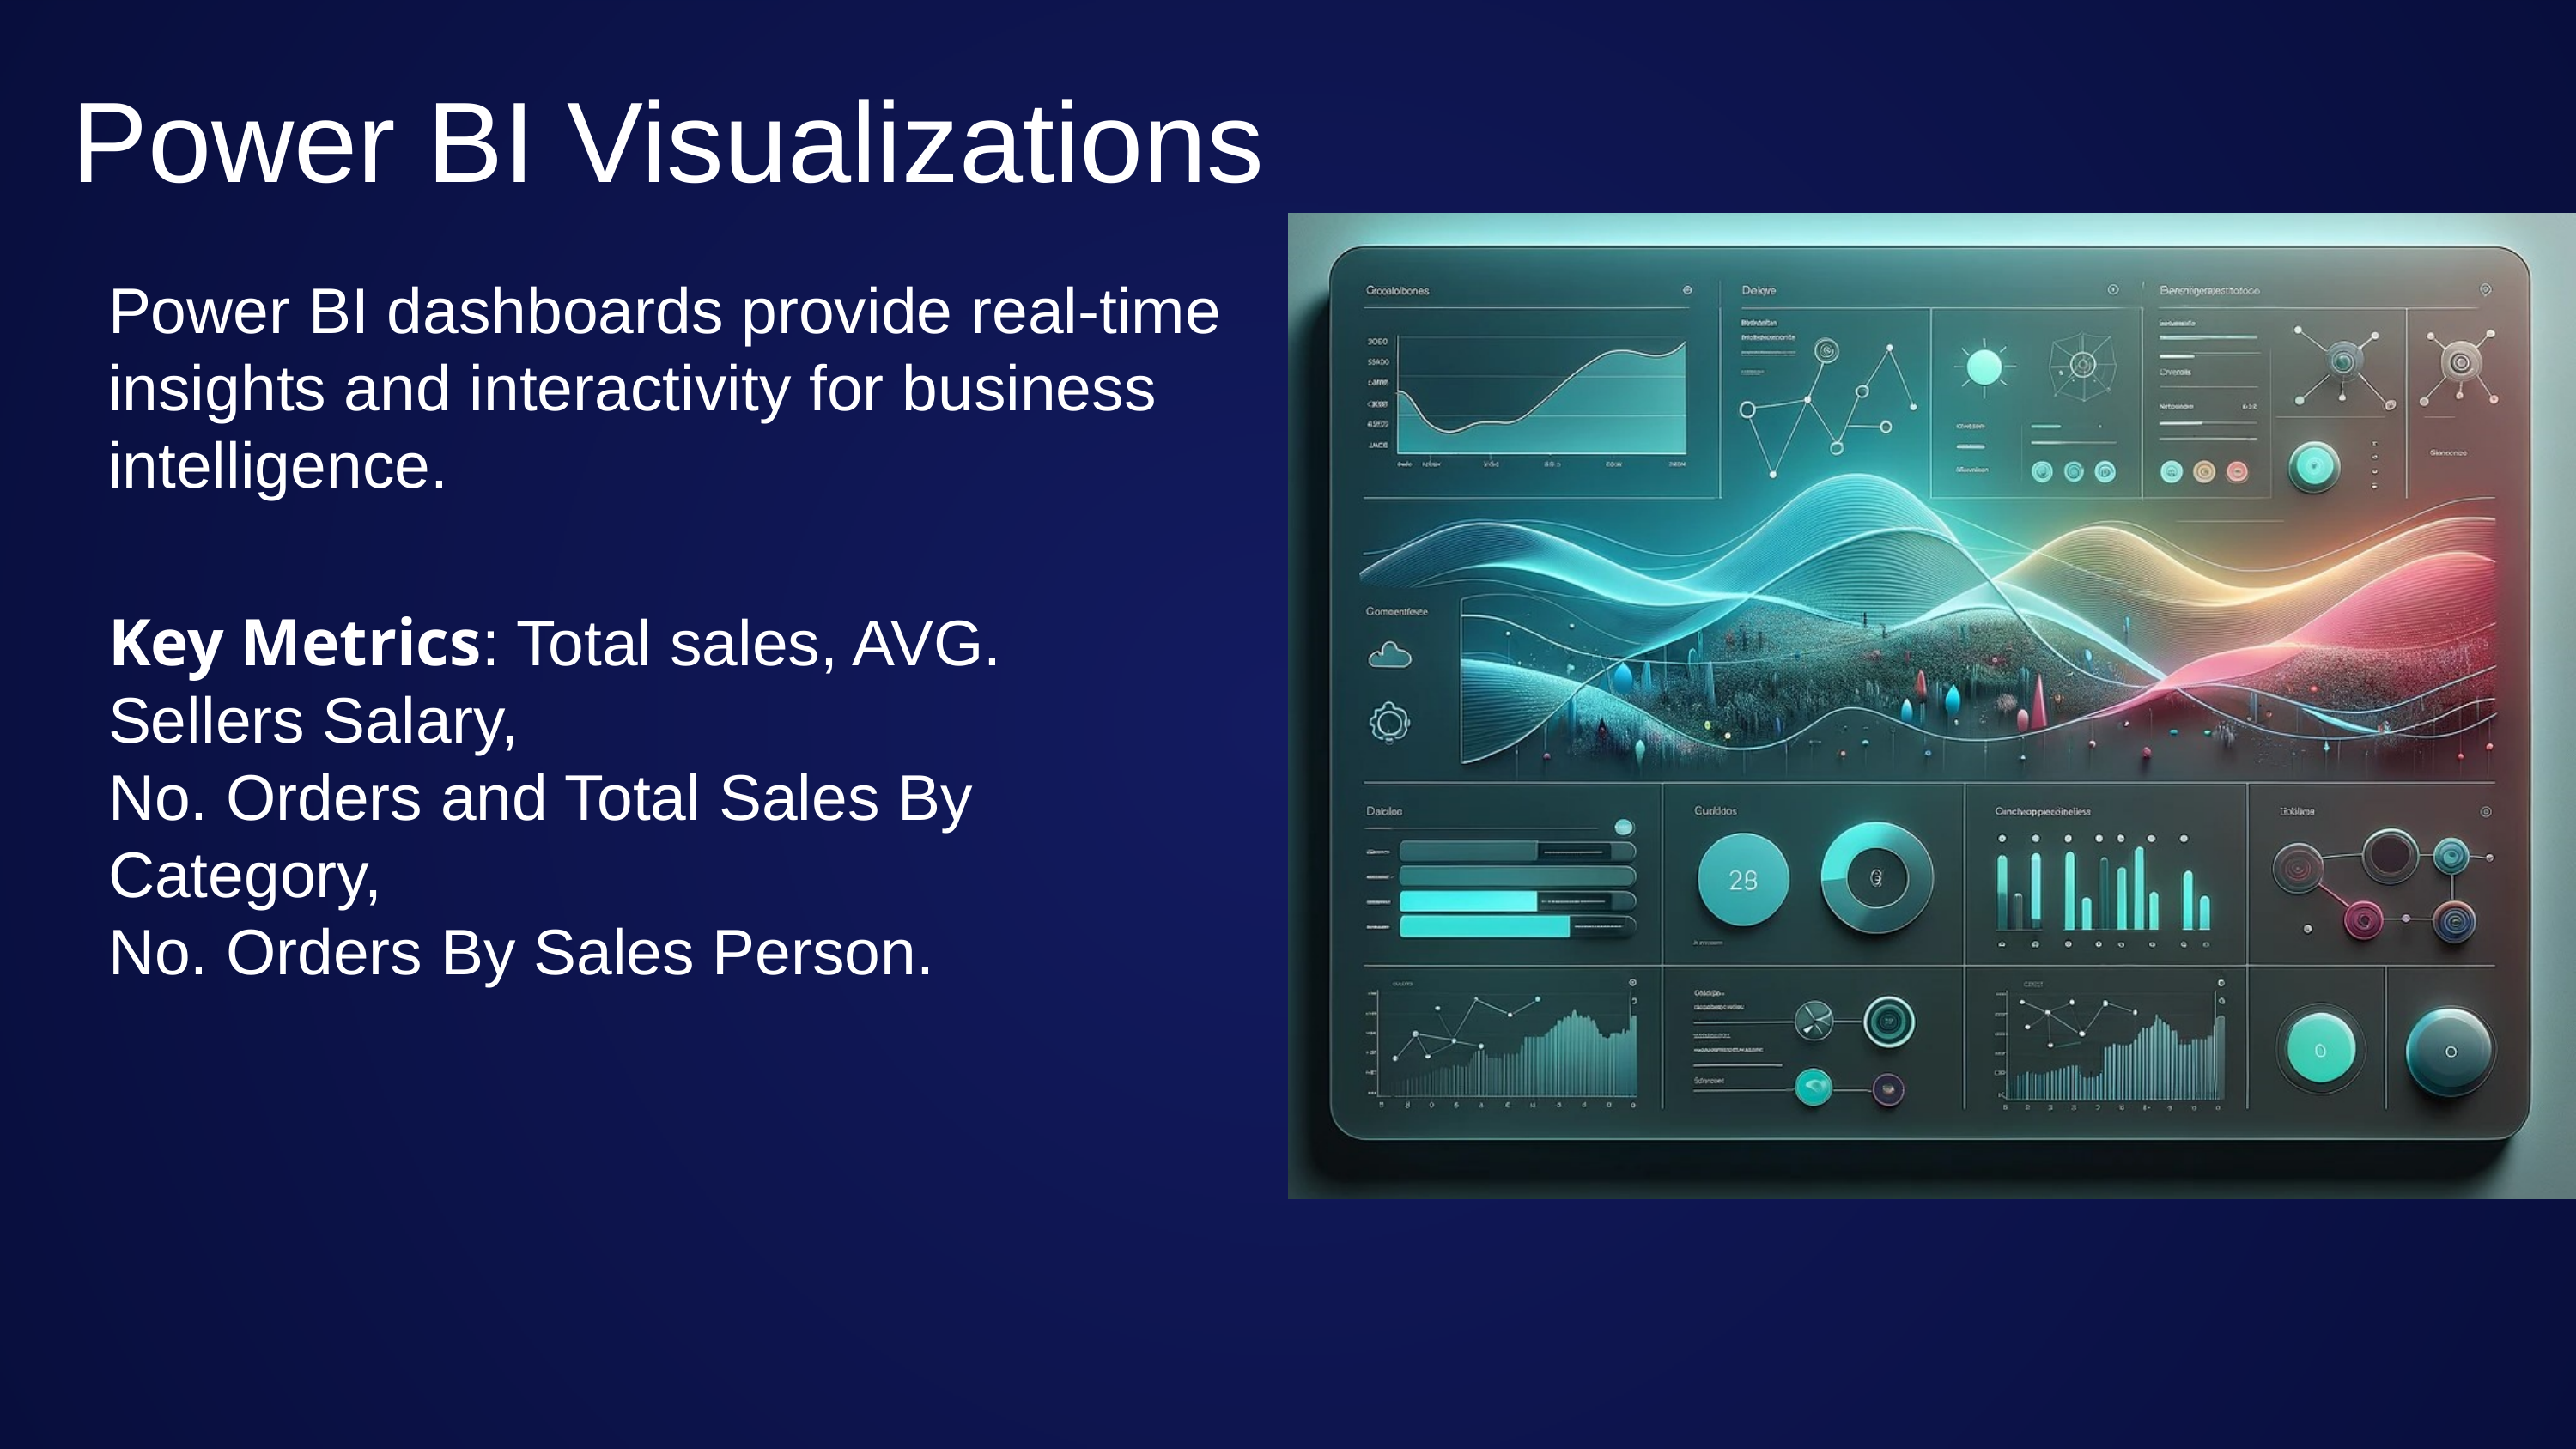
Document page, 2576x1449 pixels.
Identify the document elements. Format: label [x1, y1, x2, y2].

text_box [0, 0, 2576, 1449]
text_box [1287, 213, 2576, 1199]
